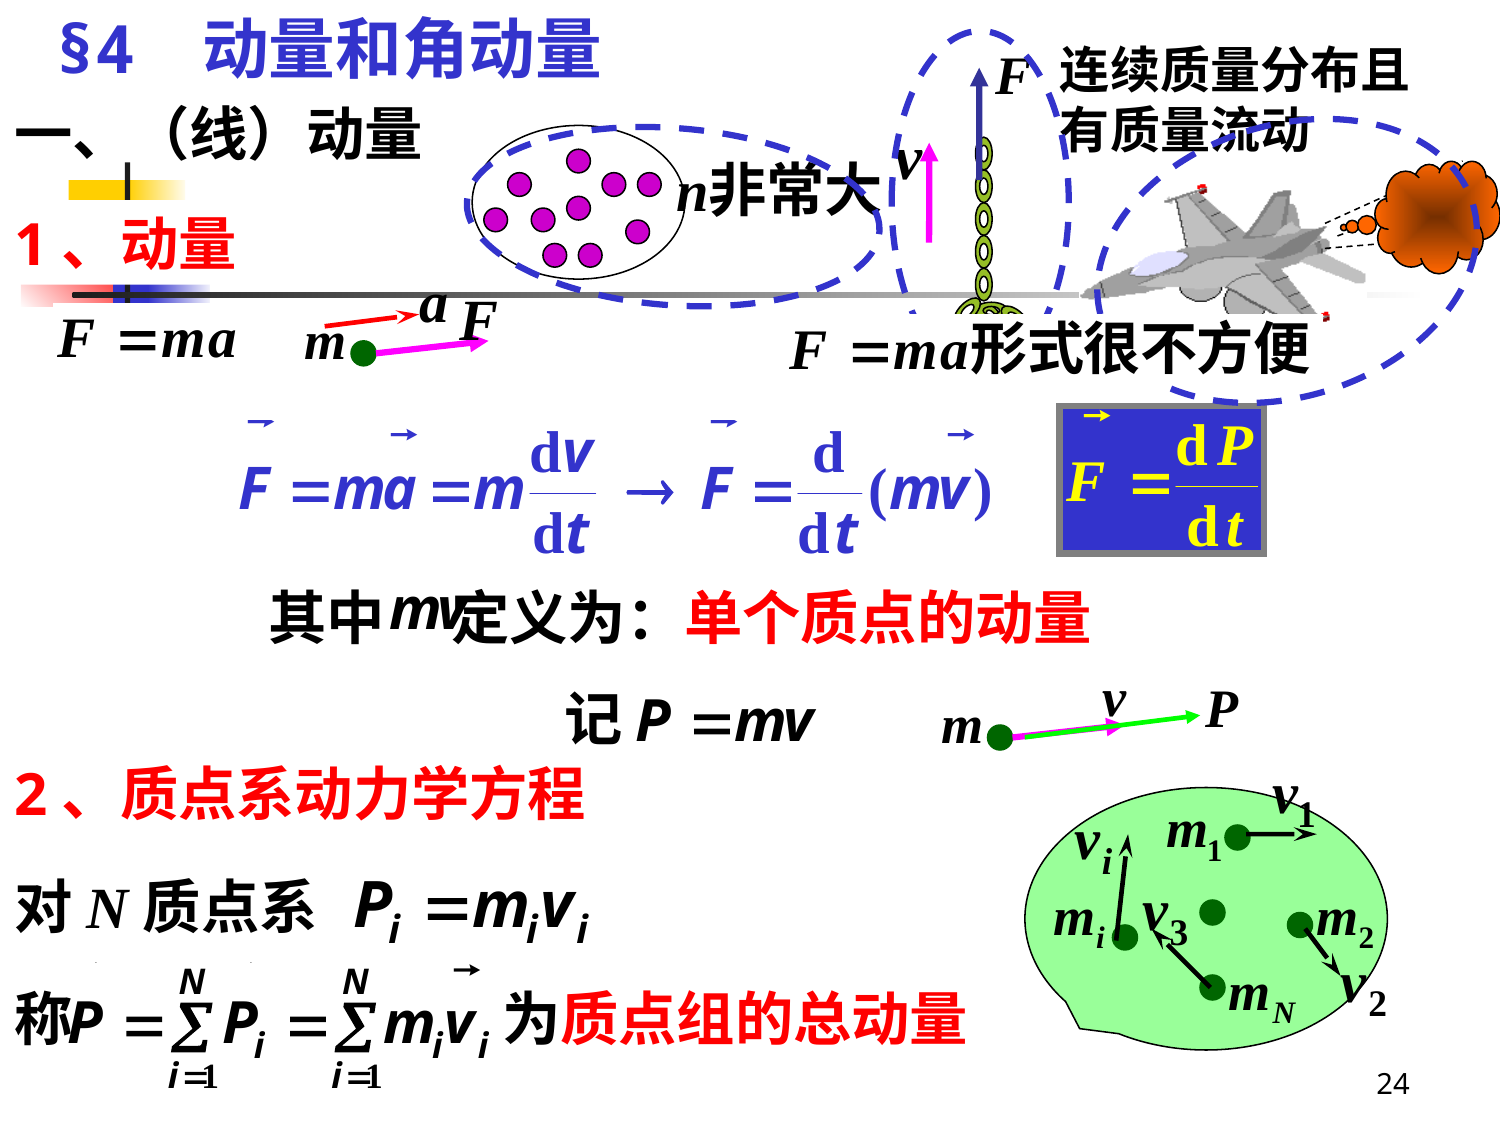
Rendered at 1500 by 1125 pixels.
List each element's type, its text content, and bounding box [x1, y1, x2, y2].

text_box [348, 865, 594, 951]
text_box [233, 420, 601, 559]
text_box 一、（线）动量 [0, 90, 475, 175]
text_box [466, 125, 1011, 306]
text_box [0, 962, 988, 1094]
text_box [253, 573, 1305, 660]
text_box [1079, 124, 1500, 397]
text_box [1062, 408, 1261, 551]
text_box 对N质点系 [0, 862, 363, 948]
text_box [891, 127, 1016, 314]
text_box 连续质量分布且有质量流动 [1093, 30, 1447, 123]
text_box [1024, 674, 1247, 739]
text_box 1、动量 [0, 200, 284, 285]
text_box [549, 674, 819, 761]
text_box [785, 314, 1323, 385]
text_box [52, 302, 244, 364]
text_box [300, 278, 508, 367]
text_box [891, 30, 1093, 312]
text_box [1024, 763, 1391, 1051]
text_box 2、质点系动力学方程 [0, 750, 675, 835]
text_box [624, 420, 994, 559]
slide_number 24 [1112, 1037, 1426, 1113]
text_box §4 动量和角动量 [41, 0, 1029, 95]
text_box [937, 674, 1136, 751]
